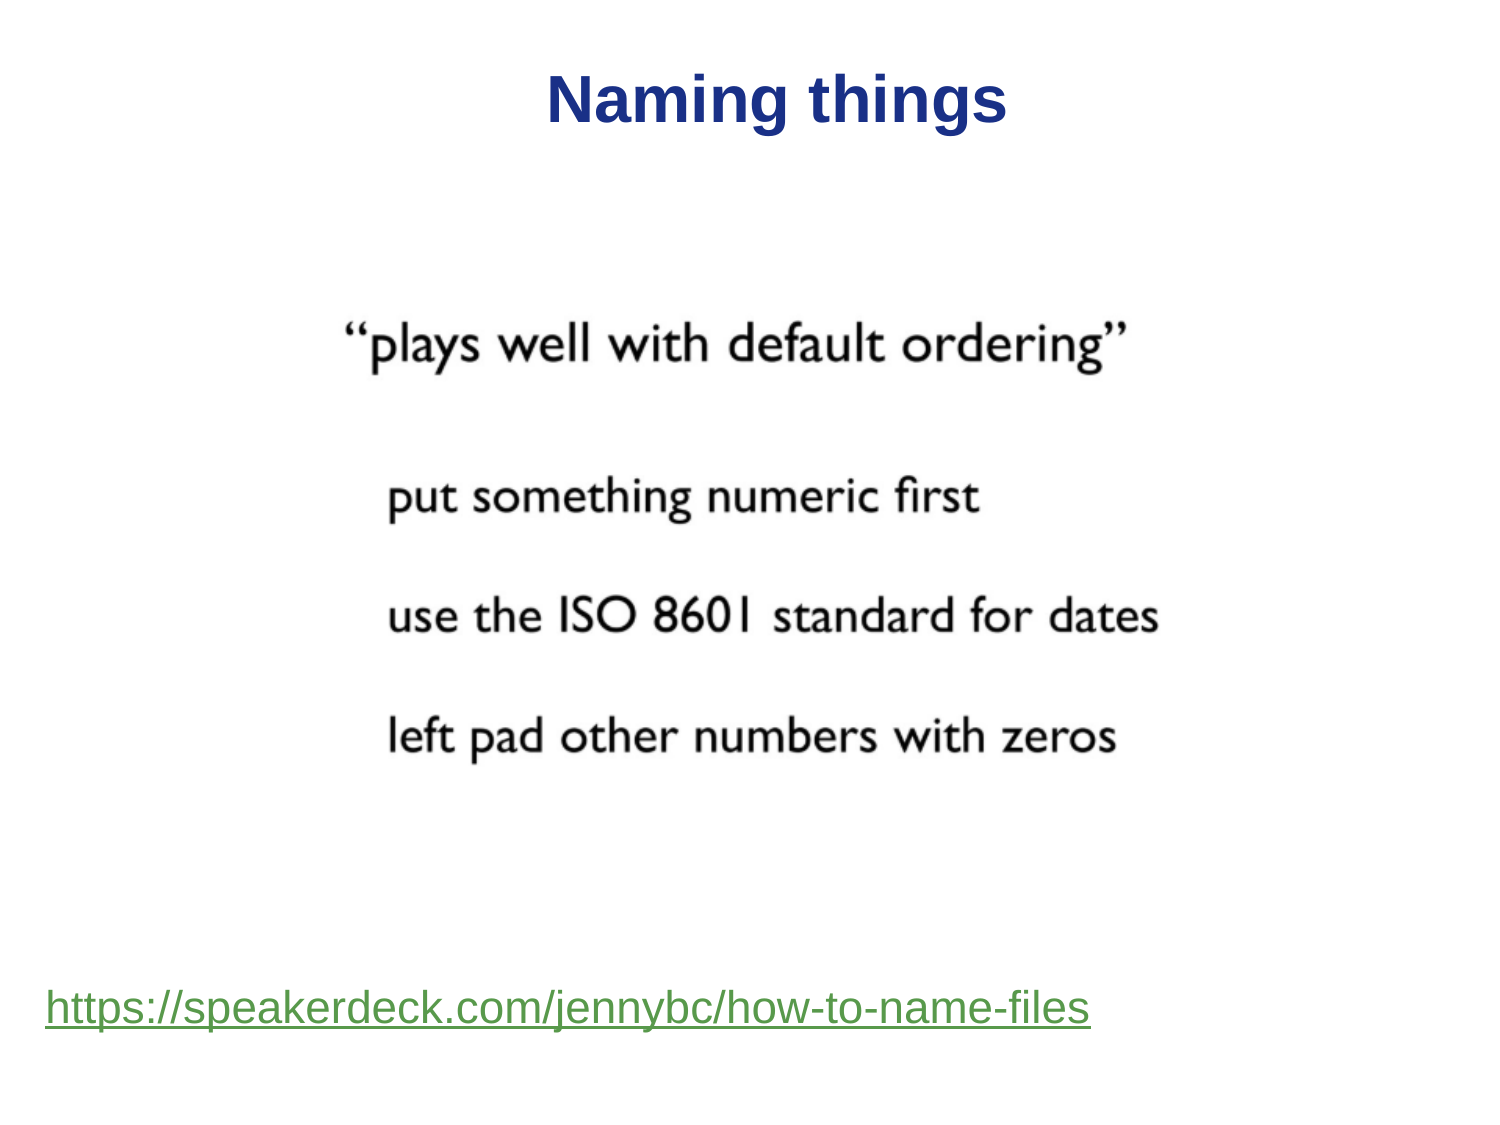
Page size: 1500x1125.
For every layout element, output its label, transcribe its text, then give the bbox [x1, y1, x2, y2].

title Naming things [140, 14, 1416, 155]
picture [297, 294, 1203, 831]
list https://speakerdeck.com/jennybc/how-to-name-files [30, 155, 1474, 1029]
